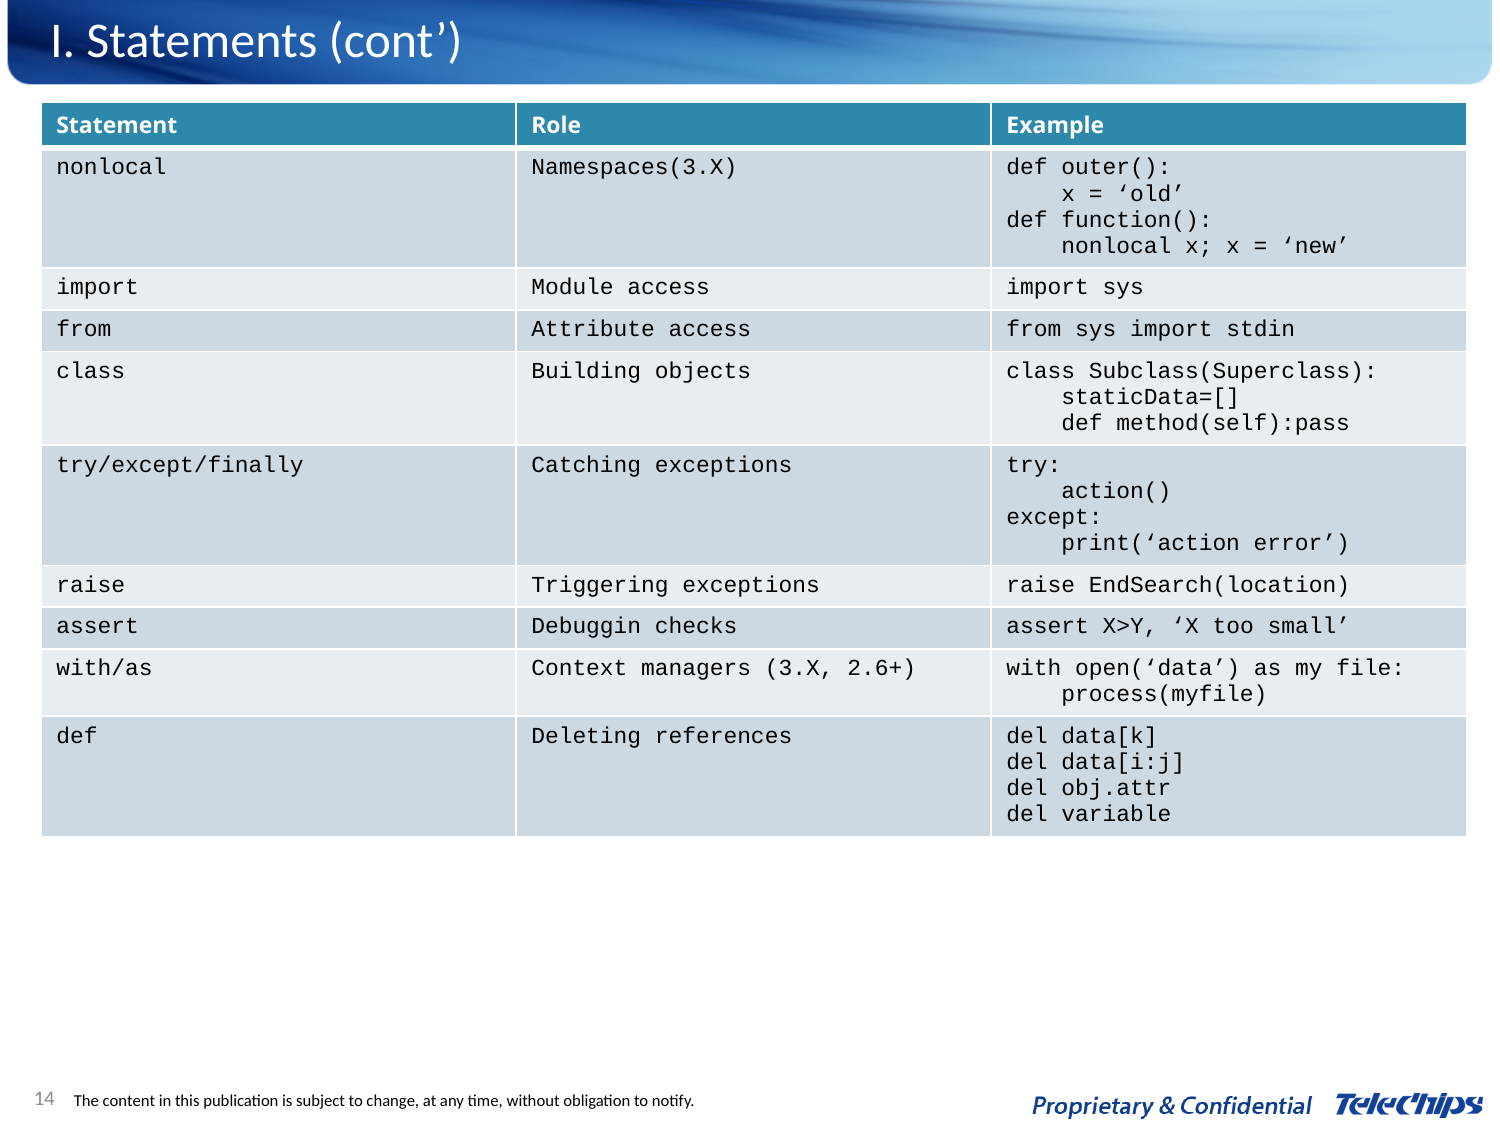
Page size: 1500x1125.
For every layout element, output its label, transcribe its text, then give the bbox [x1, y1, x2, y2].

table_cell assert X>Y, ‘X too small’ [992, 608, 1466, 648]
table_cell Context managers (3.X, 2.6+) [517, 650, 990, 715]
table_cell def outer(): x = ‘old’ def function(): nonlocal x; x = ‘new’ [992, 151, 1466, 267]
table_header Statement [42, 103, 515, 145]
table_cell Debuggin checks [517, 608, 990, 648]
table_header Role [517, 103, 990, 145]
table_cell import sys [992, 269, 1466, 309]
table_cell try: action() except: print(‘action error’) [992, 446, 1466, 565]
table_cell del data[k] del data[i:j] del obj.attr del variable [992, 717, 1466, 836]
table_cell raise EndSearch(location) [992, 566, 1466, 606]
table_header Example [992, 103, 1466, 145]
picture [0, 0, 1500, 91]
table_cell Building objects [517, 352, 990, 444]
table_cell Catching exceptions [517, 446, 990, 565]
table_cell class Subclass(Superclass): staticData=[] def method(self):pass [992, 352, 1466, 444]
table_cell nonlocal [42, 151, 515, 267]
table_cell try/except/finally [42, 446, 515, 565]
table_cell with/as [42, 650, 515, 715]
picture [1336, 1093, 1483, 1118]
title I. Statements (cont’) [34, 1, 1471, 75]
table_cell from [42, 311, 515, 351]
table_cell raise [42, 566, 515, 606]
table_cell Attribute access [517, 311, 990, 351]
table_cell from sys import stdin [992, 311, 1466, 351]
table_cell Module access [517, 269, 990, 309]
table_cell assert [42, 608, 515, 648]
slide_number 14 [0, 1070, 89, 1125]
table_cell class [42, 352, 515, 444]
table_cell Deleting references [517, 717, 990, 836]
table_cell Triggering exceptions [517, 566, 990, 606]
picture [1030, 1088, 1329, 1123]
table_cell with open(‘data’) as my file: process(myfile) [992, 650, 1466, 715]
table_cell def [42, 717, 515, 836]
table_cell import [42, 269, 515, 309]
table_cell Namespaces(3.X) [517, 151, 990, 267]
